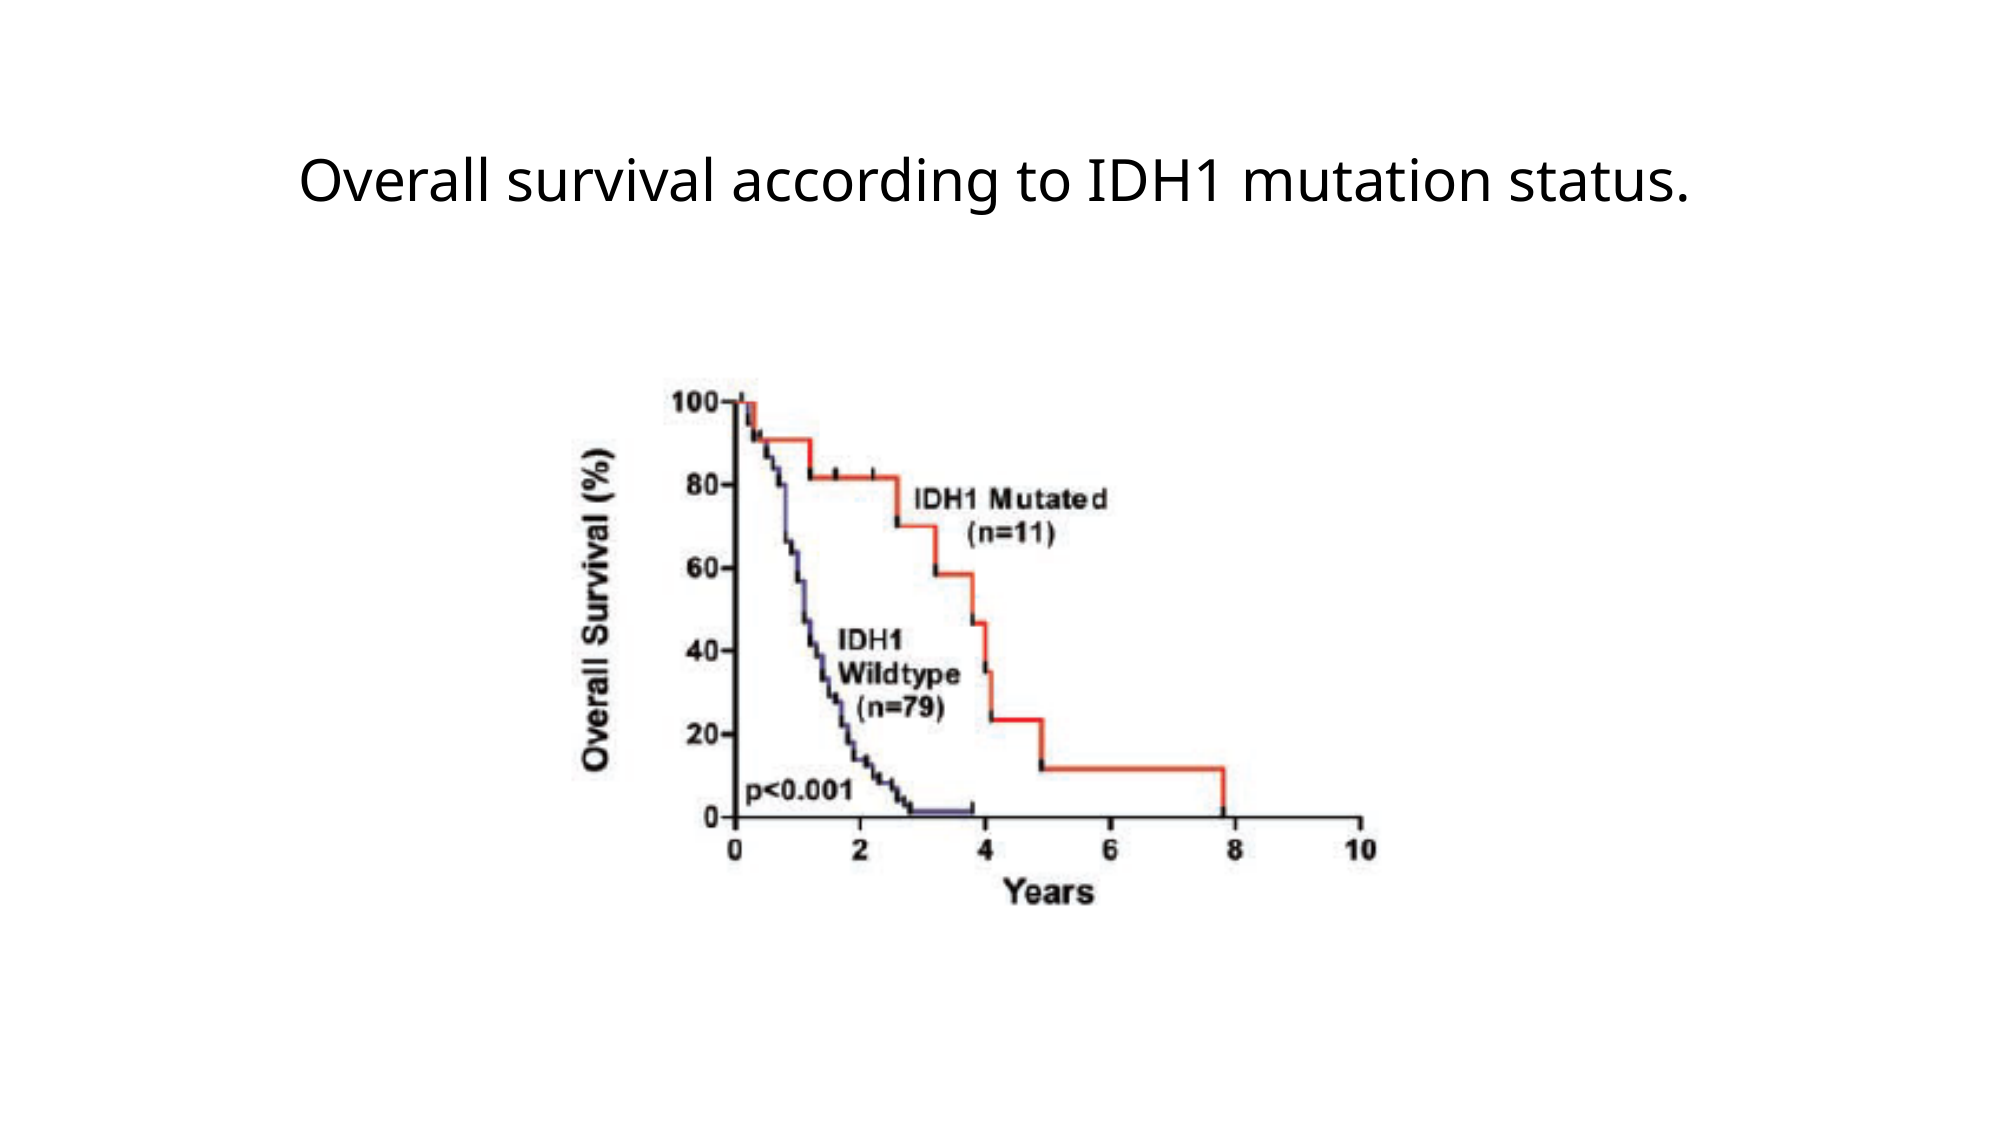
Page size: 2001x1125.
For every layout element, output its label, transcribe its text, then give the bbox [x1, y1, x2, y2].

text_box Overall survival according to IDH1 mutation status. [283, 136, 1775, 221]
picture [537, 353, 1424, 920]
